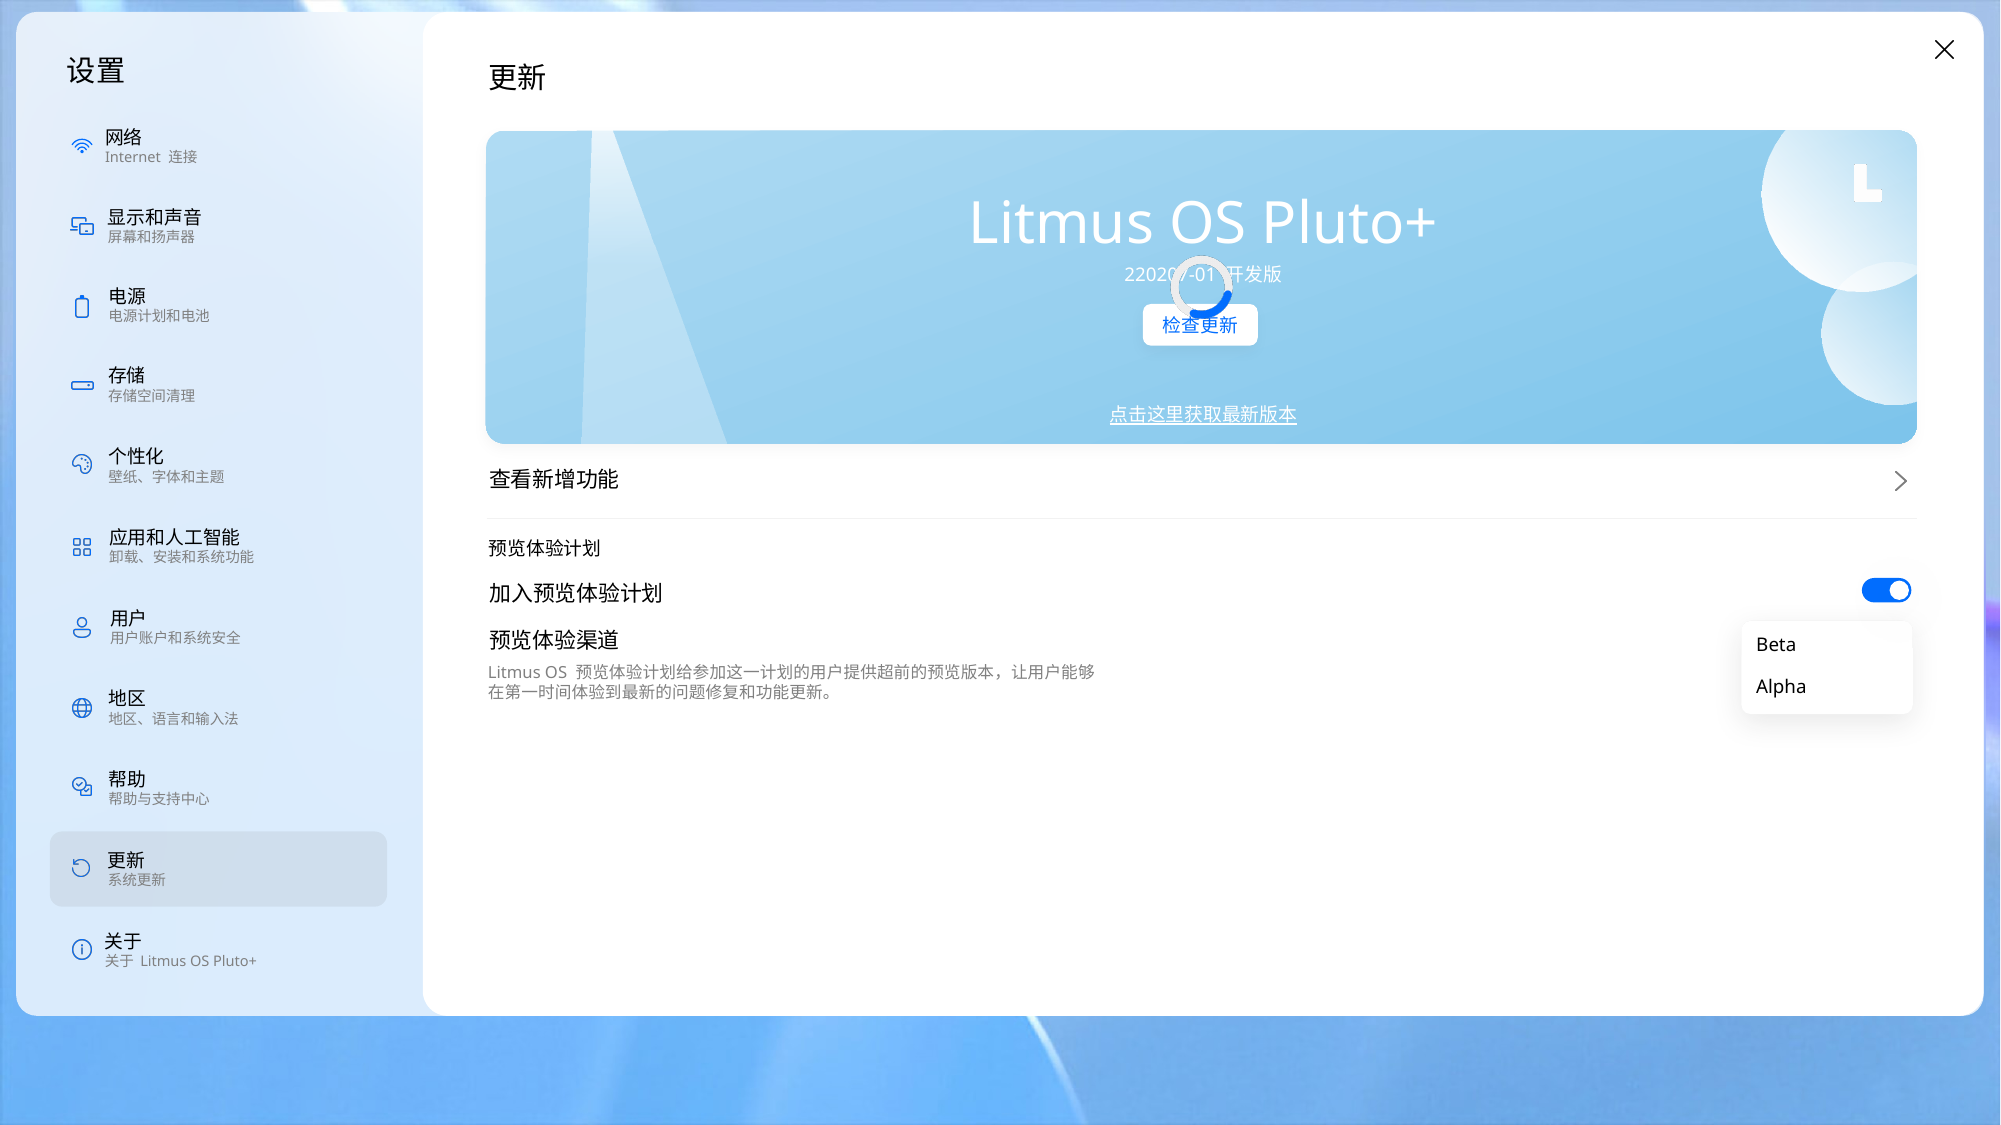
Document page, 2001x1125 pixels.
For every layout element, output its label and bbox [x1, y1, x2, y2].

text_box [72, 760, 226, 816]
text_box [952, 178, 1455, 293]
text_box [1741, 620, 1913, 715]
text_box [473, 458, 1907, 501]
text_box [73, 598, 258, 655]
text_box [72, 679, 256, 736]
text_box [1861, 577, 1912, 603]
text_box [13, 11, 1986, 1016]
picture [0, 0, 2001, 1125]
text_box [72, 841, 182, 897]
text_box [75, 277, 226, 333]
text_box [72, 437, 241, 494]
text_box [71, 118, 210, 174]
text_box [71, 356, 211, 413]
text_box [70, 198, 218, 254]
text_box [72, 921, 270, 978]
text_box [73, 518, 271, 574]
